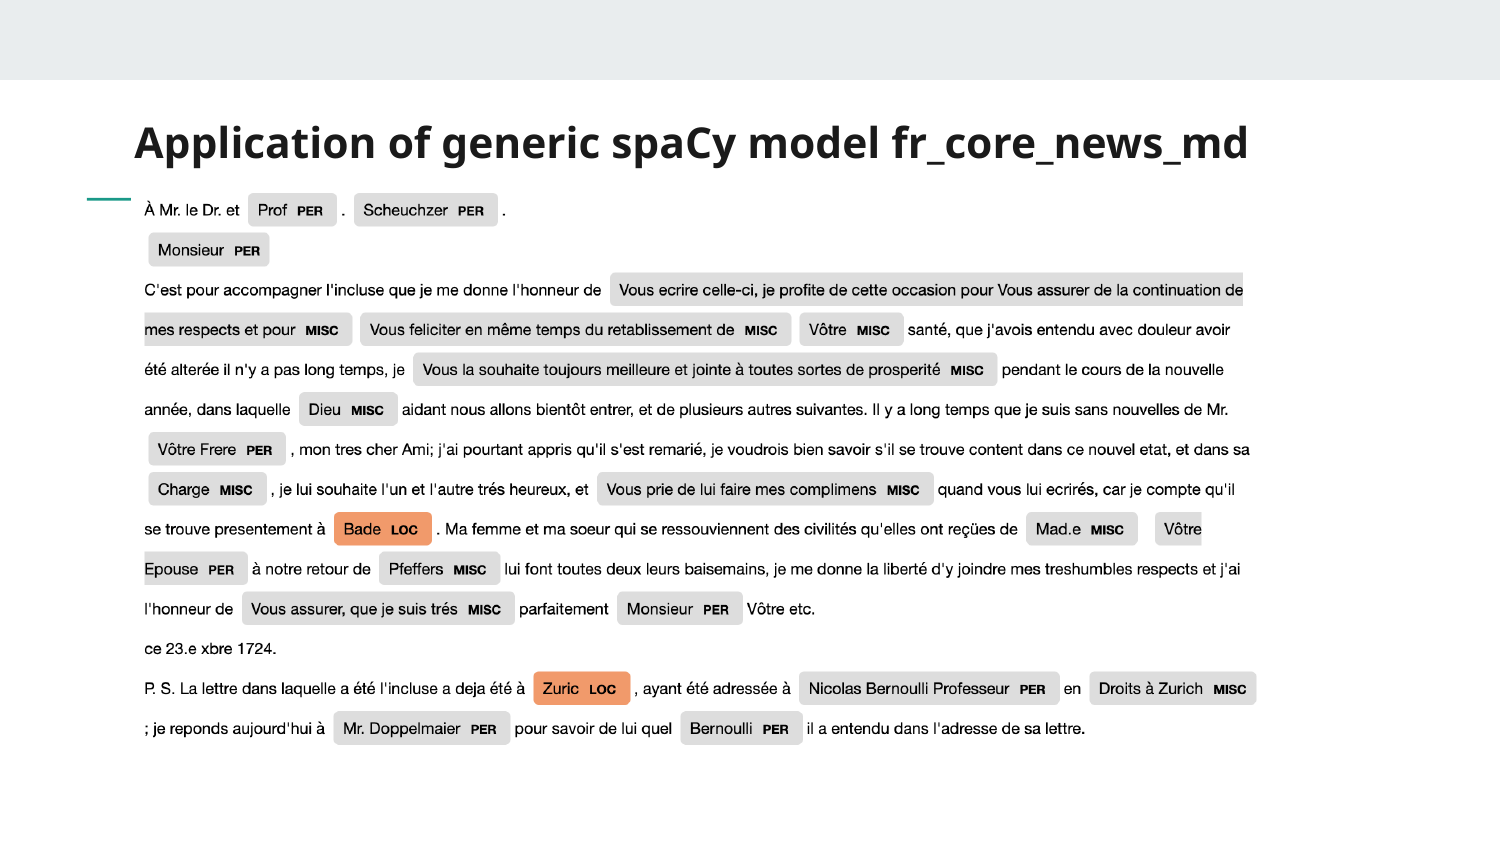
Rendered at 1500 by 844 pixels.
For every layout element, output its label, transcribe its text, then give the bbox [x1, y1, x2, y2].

picture [131, 188, 1268, 761]
title Application of generic spaCy model fr_core_news_md [119, 100, 1381, 189]
